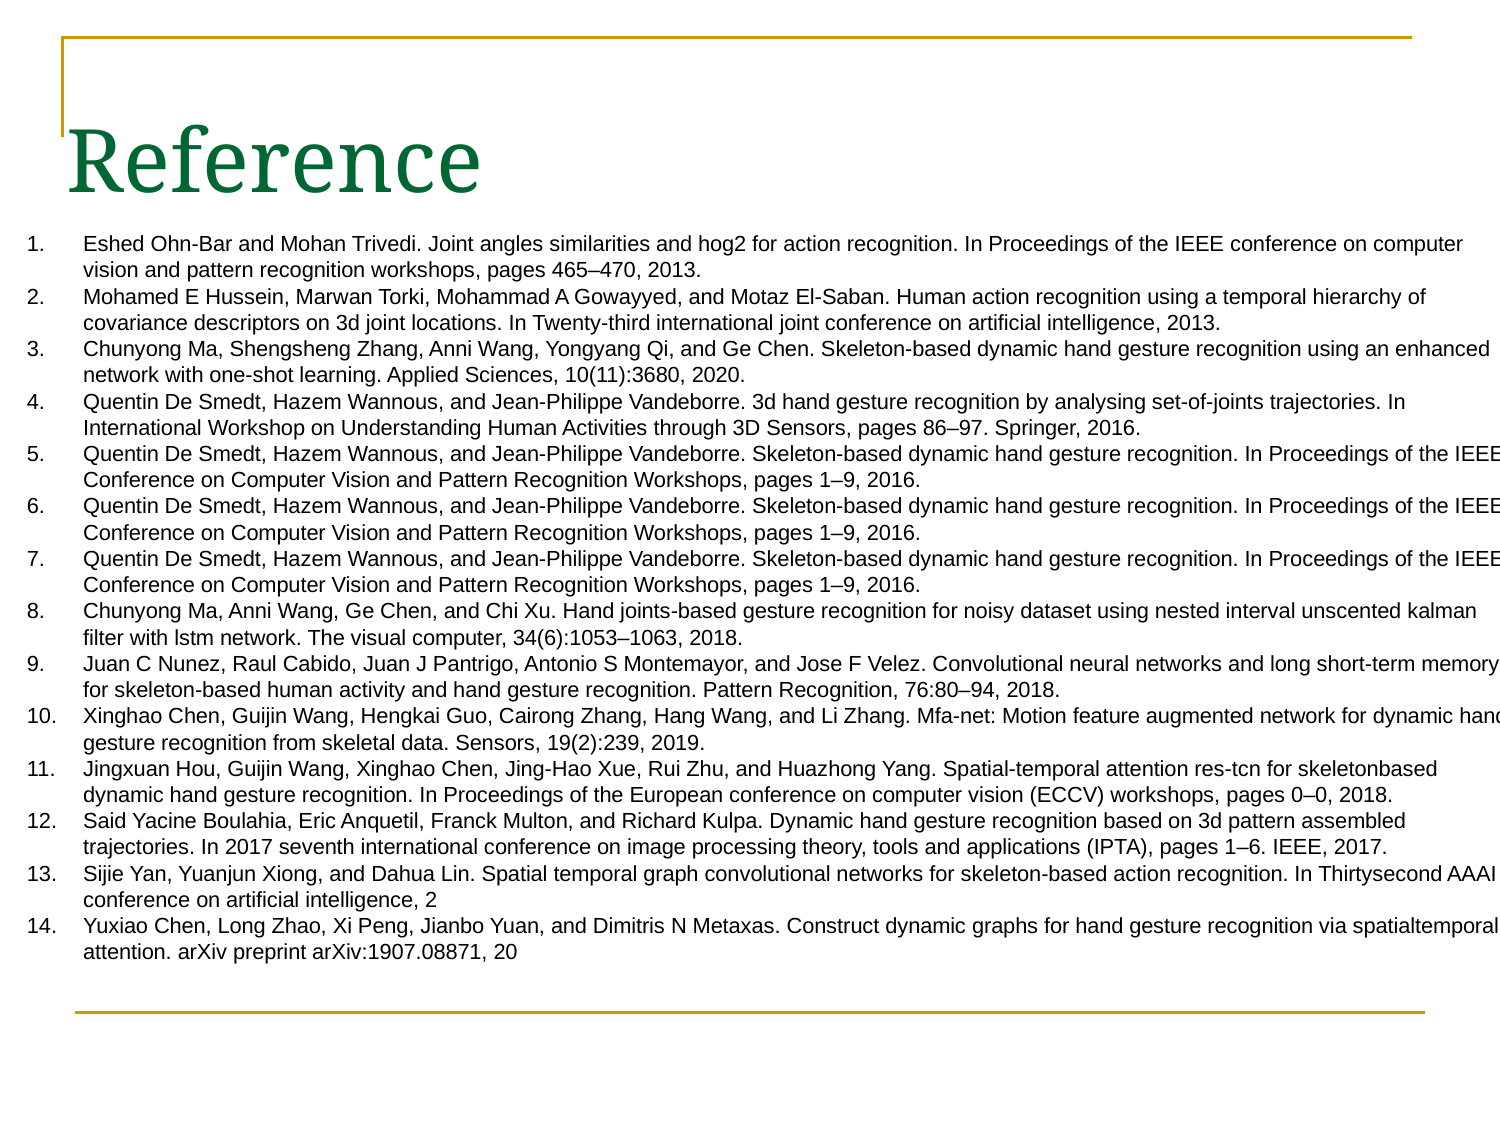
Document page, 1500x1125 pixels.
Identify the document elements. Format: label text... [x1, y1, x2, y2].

text_box Eshed Ohn-Bar and Mohan Trivedi. Joint angles similarities and hog2 for action recognition. In Proceedings of the IEEE conference on computer vision and pattern recognition workshops, pages 465–470, 2013. Mohamed E Hussein, Marwan Torki, Mohammad A Gowayyed, and Motaz El-Saban. Human action recognition using a temporal hierarchy of covariance descriptors on 3d joint locations. In Twenty-third international joint conference on artificial intelligence, 2013. Chunyong Ma, Shengsheng Zhang, Anni Wang, Yongyang Qi, and Ge Chen. Skeleton-based dynamic hand gesture recognition using an enhanced network with one-shot learning. Applied Sciences, 10(11):3680, 2020. Quentin De Smedt, Hazem Wannous, and Jean-Philippe Vandeborre. 3d hand gesture recognition by analysing set-of-joints trajectories. In International Workshop on Understanding Human Activities through 3D Sensors, pages 86–97. Springer, 2016. Quentin De Smedt, Hazem Wannous, and Jean-Philippe Vandeborre. Skeleton-based dynamic hand gesture recognition. In Proceedings of the IEEE Conference on Computer Vision and Pattern Recognition Workshops, pages 1–9, 2016. Quentin De Smedt, Hazem Wannous, and Jean-Philippe Vandeborre. Skeleton-based dynamic hand gesture recognition. In Proceedings of the IEEE Conference on Computer Vision and Pattern Recognition Workshops, pages 1–9, 2016. Quentin De Smedt, Hazem Wannous, and Jean-Philippe Vandeborre. Skeleton-based dynamic hand gesture recognition. In Proceedings of the IEEE Conference on Computer Vision and Pattern Recognition Workshops, pages 1–9, 2016. Chunyong Ma, Anni Wang, Ge Chen, and Chi Xu. Hand joints-based gesture recognition for noisy dataset using nested interval unscented kalman filter with lstm network. The visual computer, 34(6):1053–1063, 2018. Juan C Nunez, Raul Cabido, Juan J Pantrigo, Antonio S Montemayor, and Jose F Velez. Convolutional neural networks and long short-term memory for skeleton-based human activity and hand gesture recognition. Pattern Recognition, 76:80–94, 2018. Xinghao Chen, Guijin Wang, Hengkai Guo, Cairong Zhang, Hang Wang, and Li Zhang. Mfa-net: Motion feature augmented network for dynamic hand gesture recognition from skeletal data. Sensors, 19(2):239, 2019. Jingxuan Hou, Guijin Wang, Xinghao Chen, Jing-Hao Xue, Rui Zhu, and Huazhong Yang. Spatial-temporal attention res-tcn for skeletonbased dynamic hand gesture recognition. In Proceedings of the European conference on computer vision (ECCV) workshops, pages 0–0, 2018. Said Yacine Boulahia, Eric Anquetil, Franck Multon, and Richard Kulpa. Dynamic hand gesture recognition based on 3d pattern assembled trajectories. In 2017 seventh international conference on image processing theory, tools and applications (IPTA), pages 1–6. IEEE, 2017. Sijie Yan, Yuanjun Xiong, and Dahua Lin. Spatial temporal graph convolutional networks for skeleton-based action recognition. In Thirtysecond AAAI conference on artificial intelligence, 2 Yuxiao Chen, Long Zhao, Xi Peng, Jianbo Yuan, and Dimitris N Metaxas. Construct dynamic graphs for hand gesture recognition via spatialtemporal attention. arXiv preprint arXiv:1907.08871, 20 [12, 222, 1500, 1024]
title Reference [51, 97, 1449, 222]
